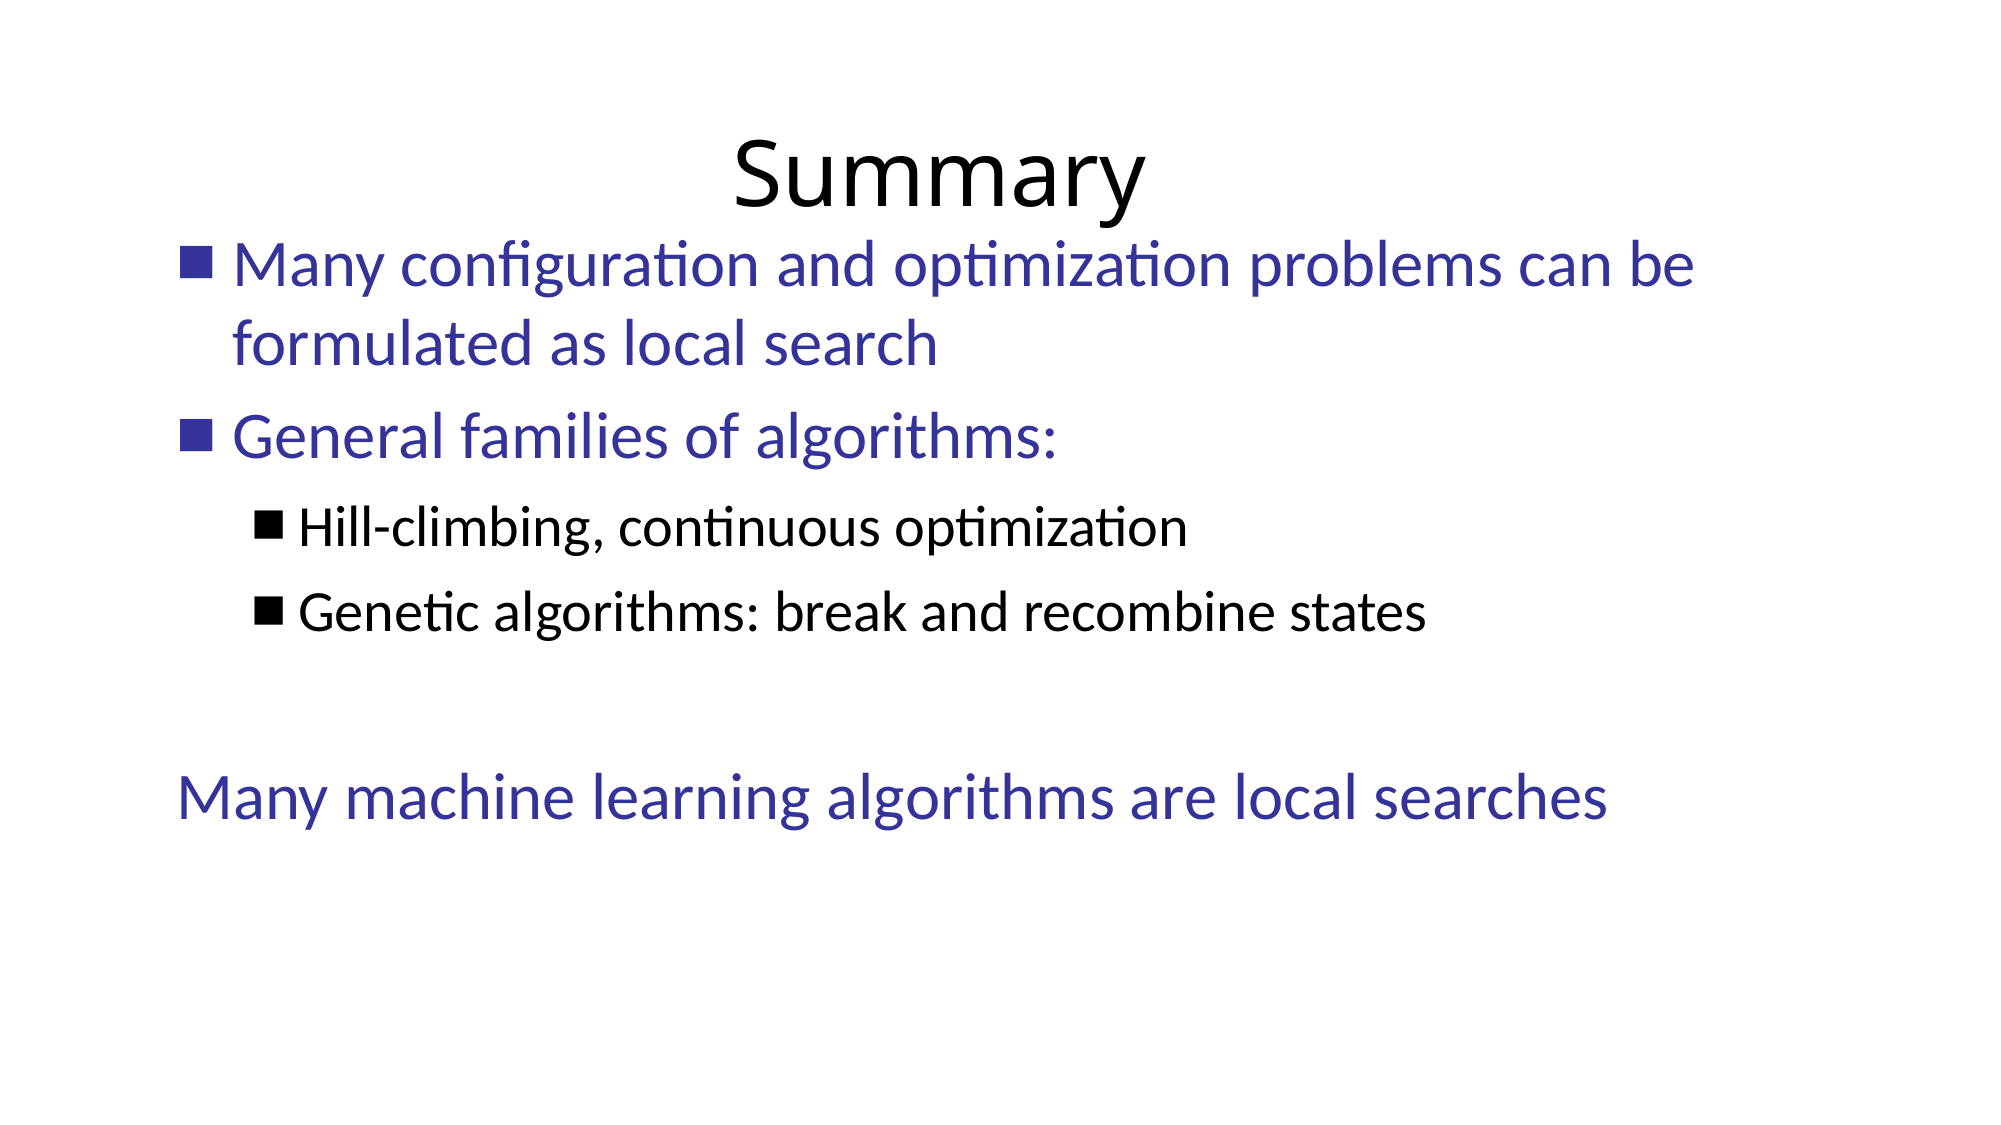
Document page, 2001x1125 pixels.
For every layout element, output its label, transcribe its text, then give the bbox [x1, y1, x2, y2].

text_box Many configuration and optimization problems can be formulated as local search General families of algorithms: Hill-climbing, continuous optimization Genetic algorithms: break and recombine states Many machine learning algorithms are local searches [174, 264, 1710, 833]
title Summary [137, 73, 1863, 264]
